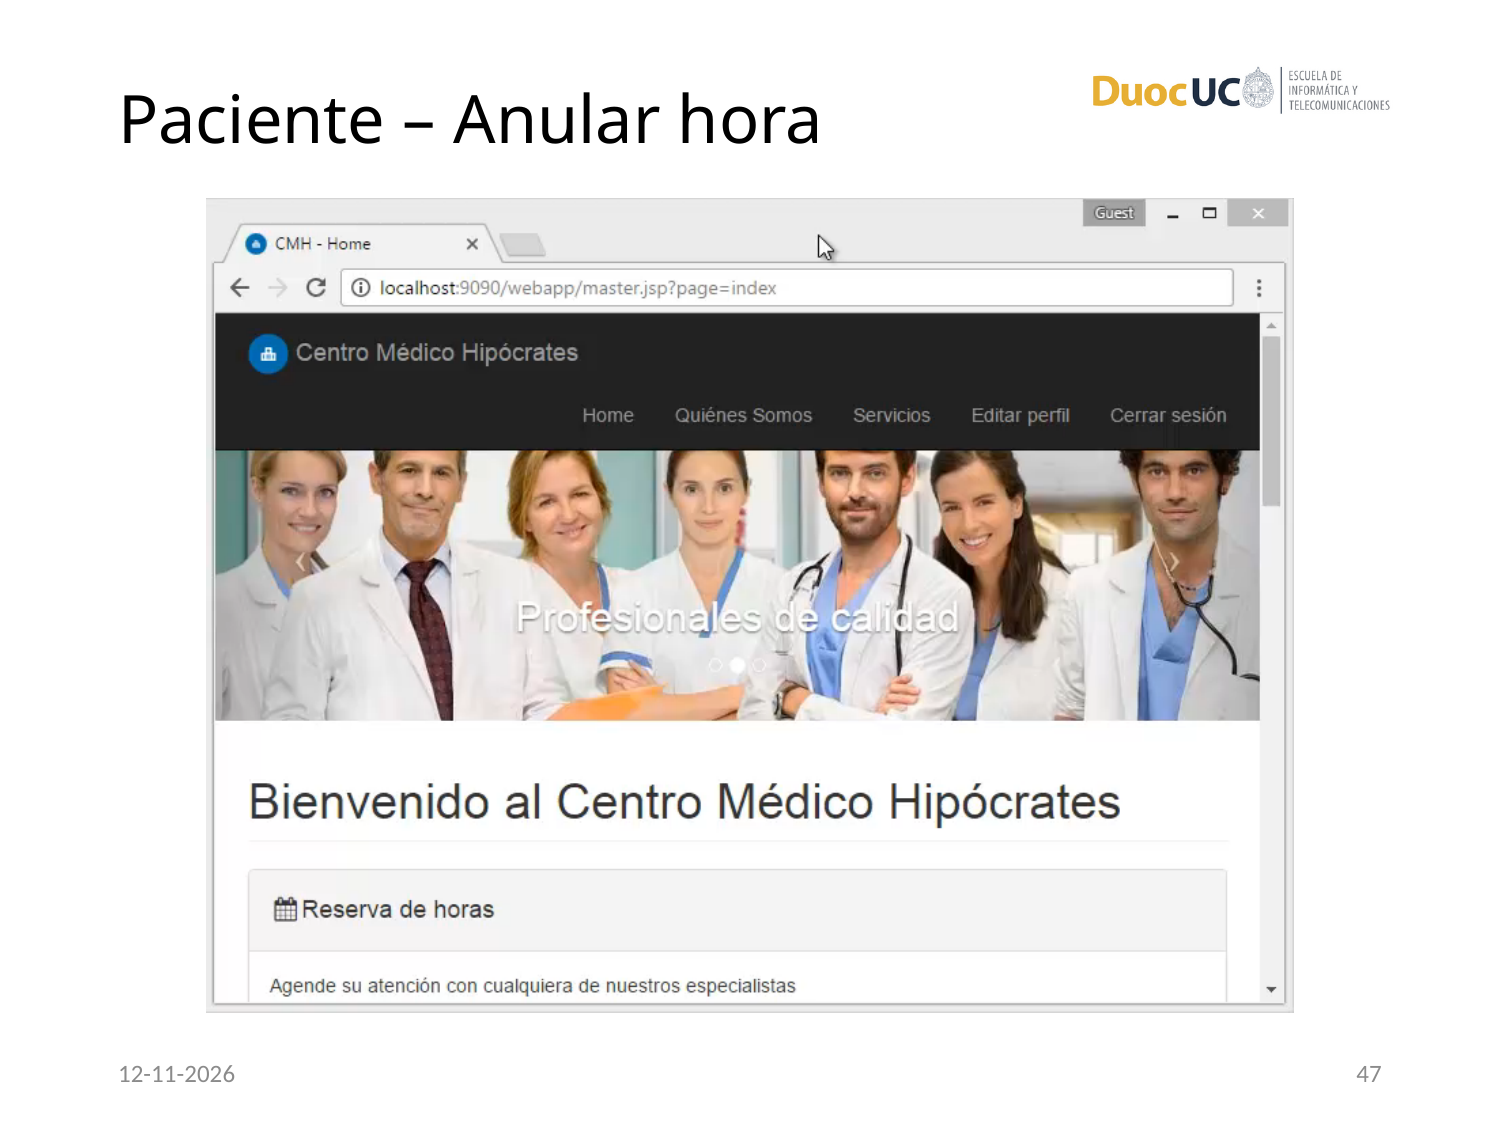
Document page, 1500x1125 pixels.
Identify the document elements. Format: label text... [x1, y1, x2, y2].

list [206, 197, 1294, 1014]
picture [1085, 59, 1397, 118]
slide_number 47 [1059, 1042, 1397, 1103]
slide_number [103, 1042, 441, 1103]
title Paciente – Anular hora [103, 59, 959, 185]
